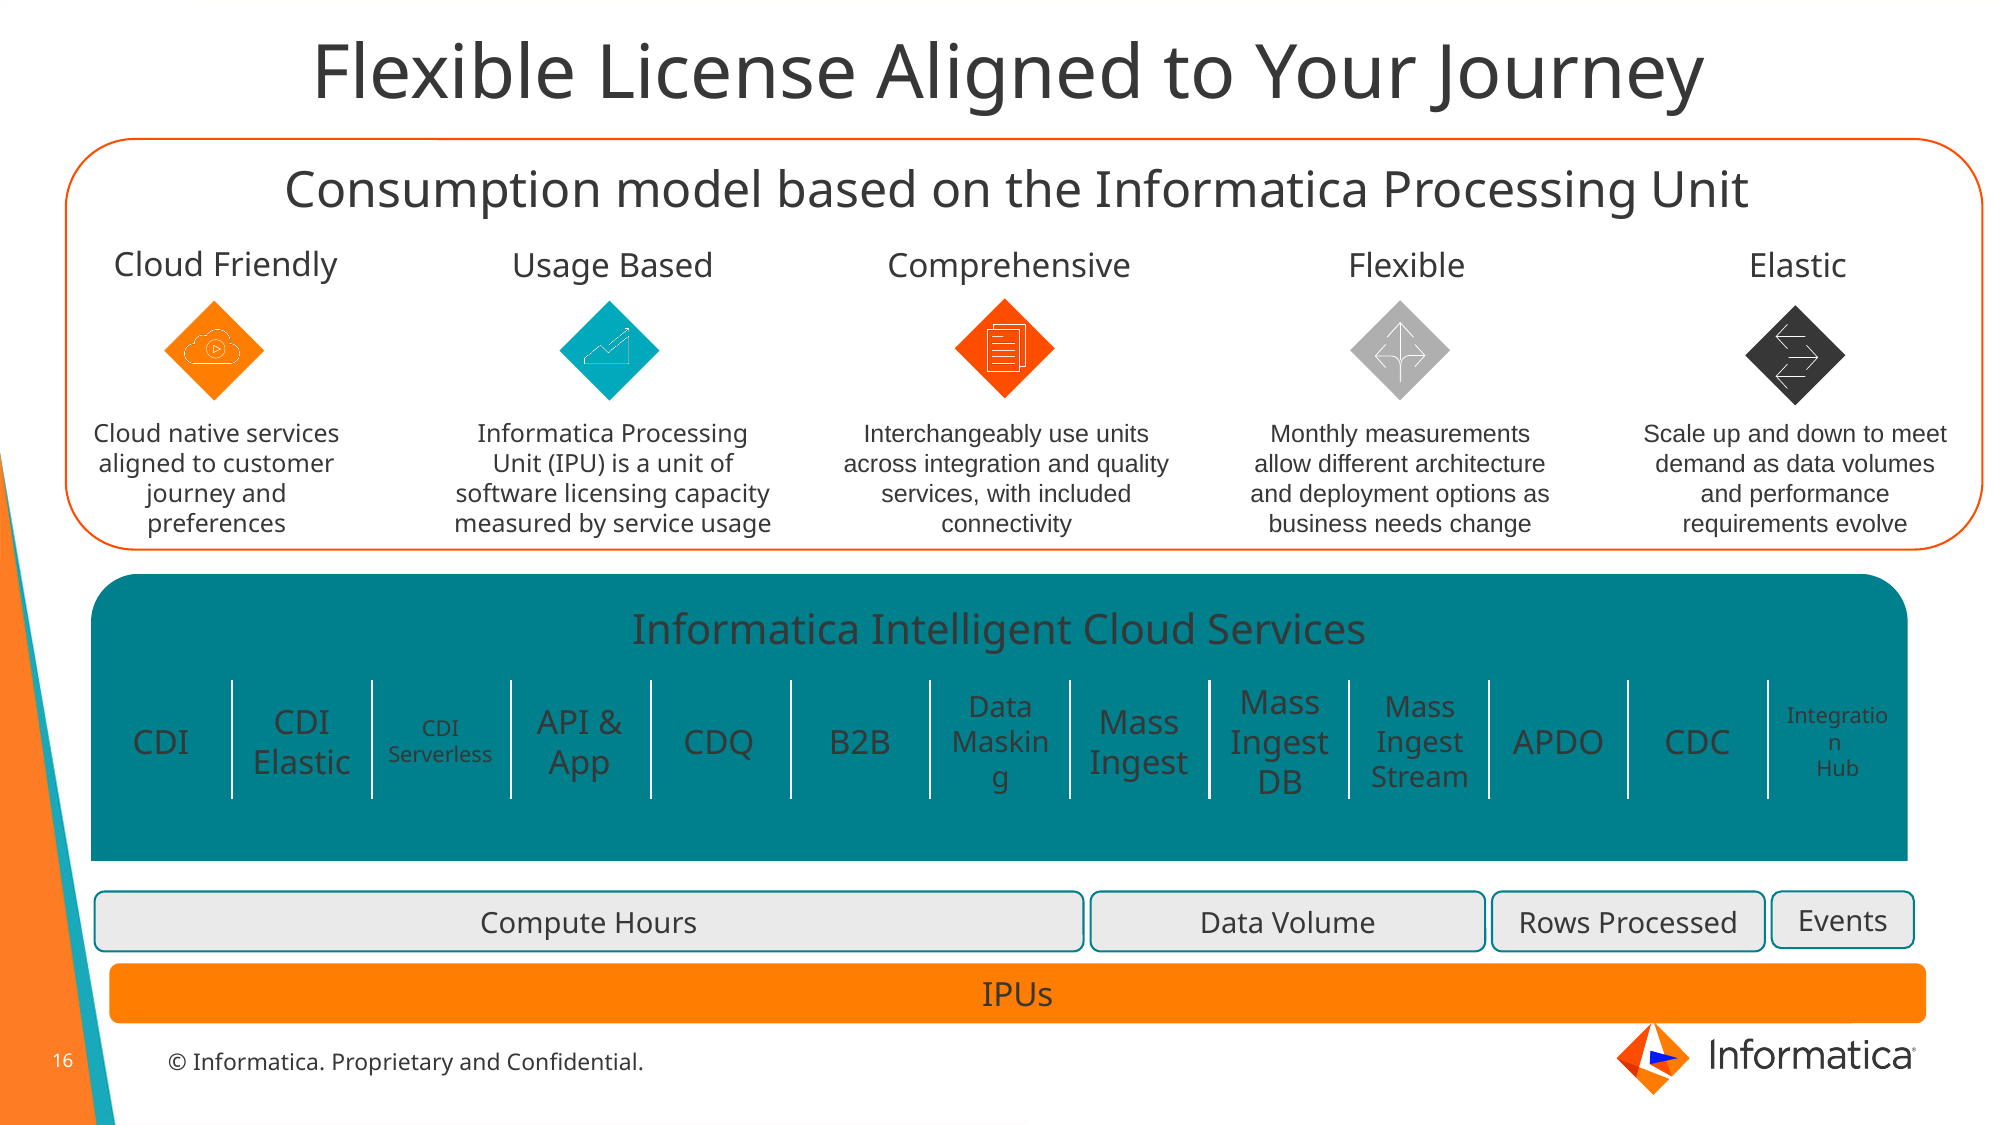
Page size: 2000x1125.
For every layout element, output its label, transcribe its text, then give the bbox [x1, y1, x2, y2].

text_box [1344, 294, 1456, 406]
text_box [553, 294, 666, 407]
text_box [1739, 299, 1851, 411]
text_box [158, 294, 270, 407]
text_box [949, 292, 1061, 404]
picture [0, 0, 2000, 1125]
text_box IPUs [108, 988, 1928, 1025]
